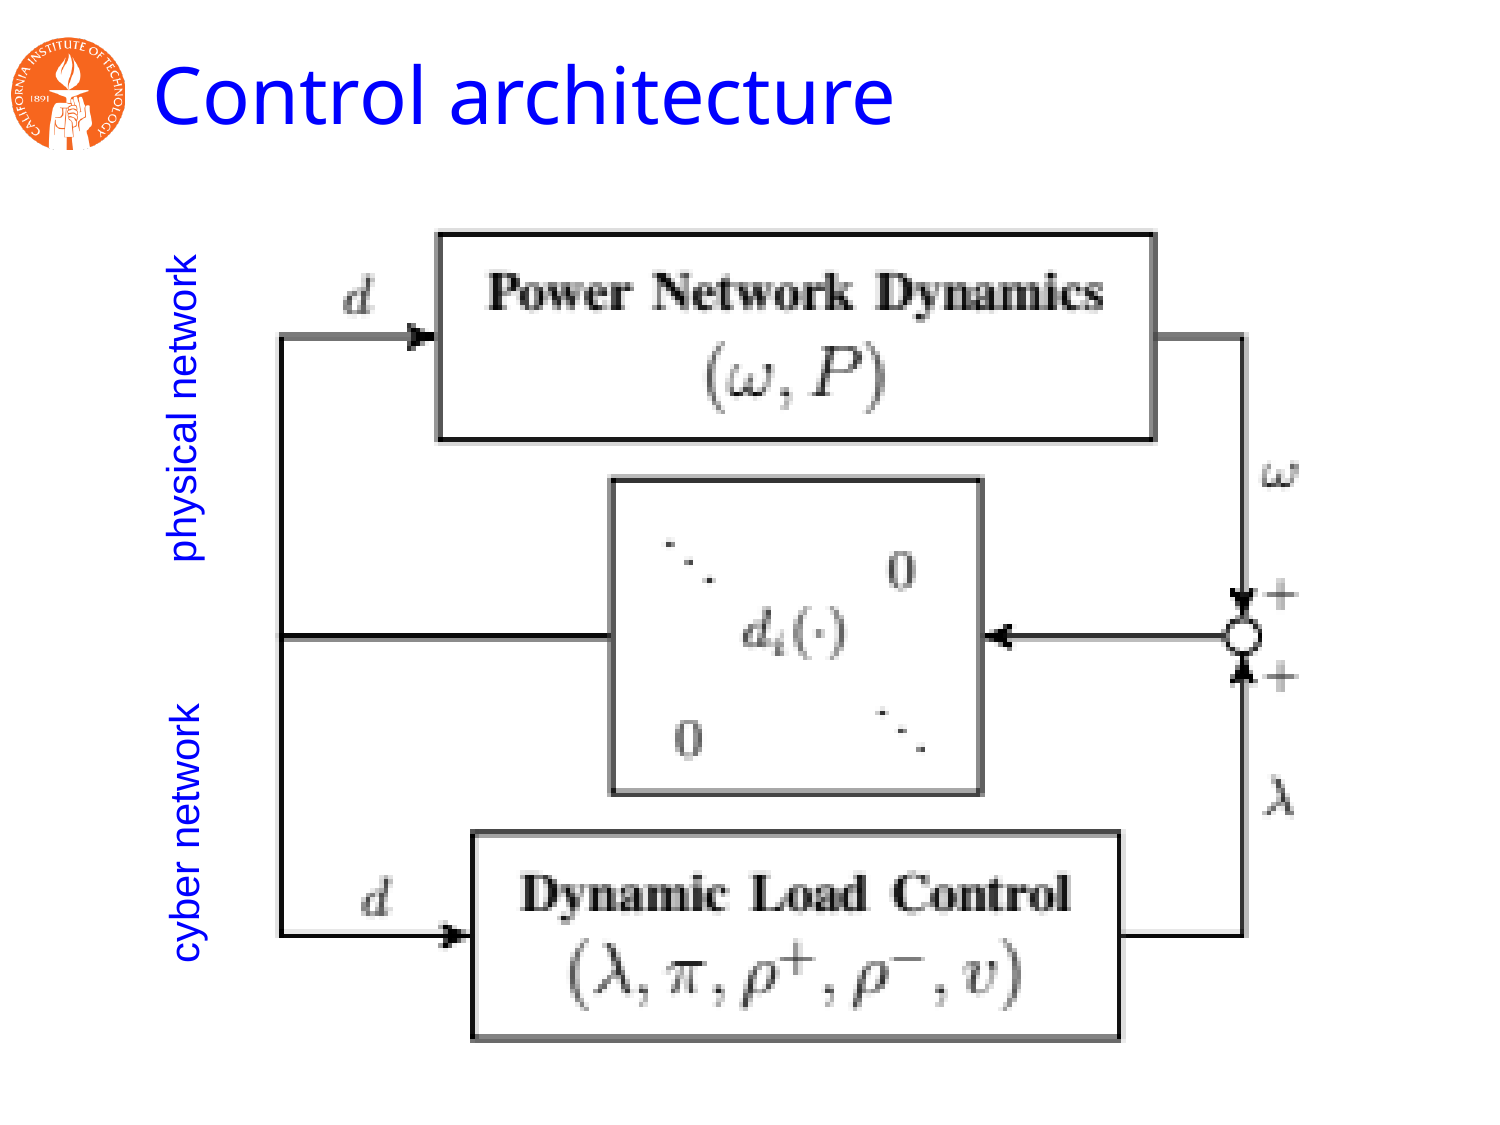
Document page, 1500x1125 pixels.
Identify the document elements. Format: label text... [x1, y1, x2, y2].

title Control architecture [137, 37, 1463, 176]
text_box cyber network [150, 688, 215, 979]
text_box physical network [146, 238, 212, 578]
picture [224, 187, 1313, 1053]
